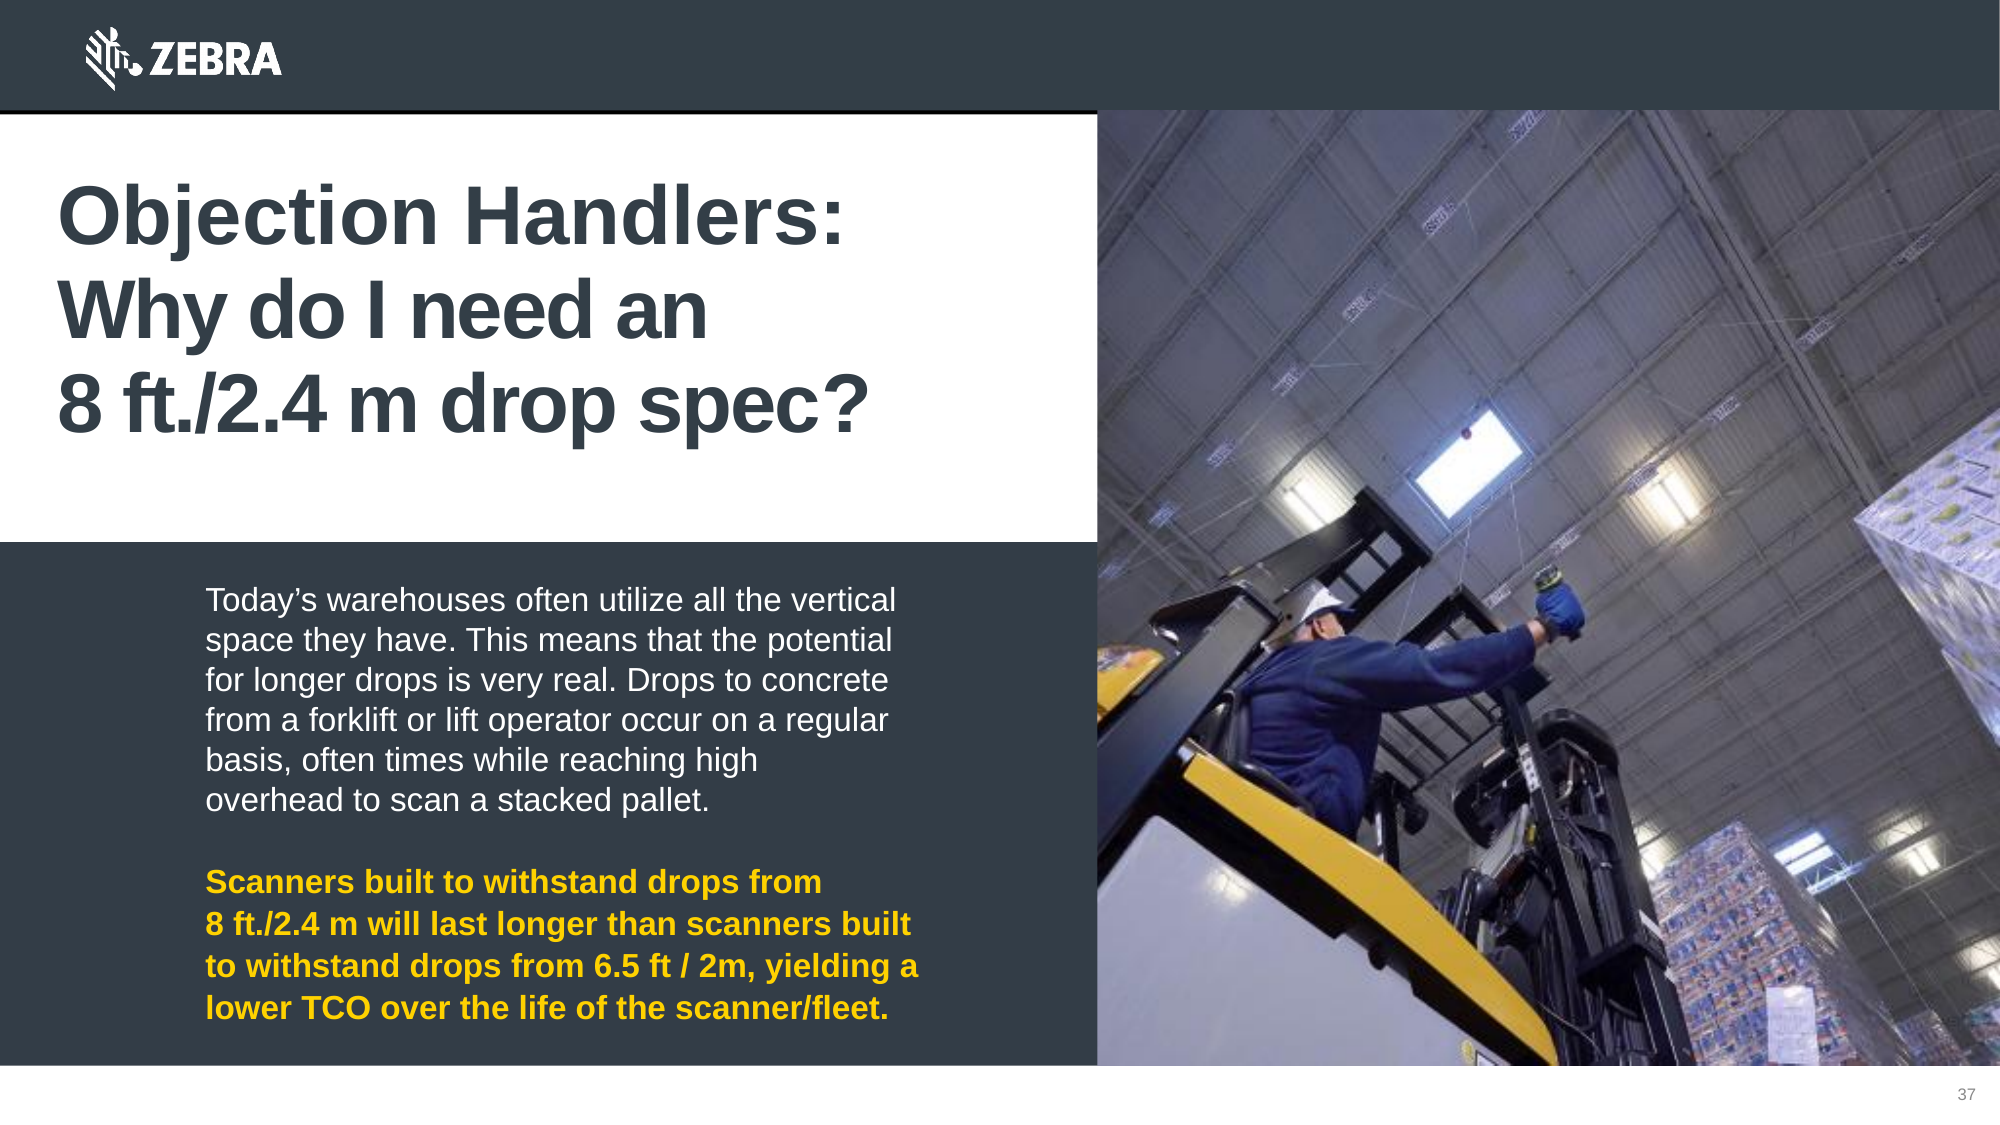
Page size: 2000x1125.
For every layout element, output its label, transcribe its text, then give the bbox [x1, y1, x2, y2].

text_box [0, 542, 1097, 1066]
title Objection Handlers: Why do I need an 8 ft./2.4 m drop spec? [55, 166, 1026, 450]
text_box Today’s warehouses often utilize all the vertical space they have. This means that the potential for longer drops is very real. Drops to concrete from a forklift or lift operator occur on a regular basis, often times while reaching high overhead to scan a stacked pallet. Scanners built to withstand drops from 8 ft./2.4 m will last longer than scanners built to withstand drops from 6.5 ft / 2m, yielding a lower TCO over the life of the scanner/fleet. [205, 578, 932, 1027]
text_box [0, 0, 2000, 111]
picture [86, 27, 282, 91]
text_box 37 [1938, 1066, 1996, 1124]
picture [1097, 110, 2000, 1066]
